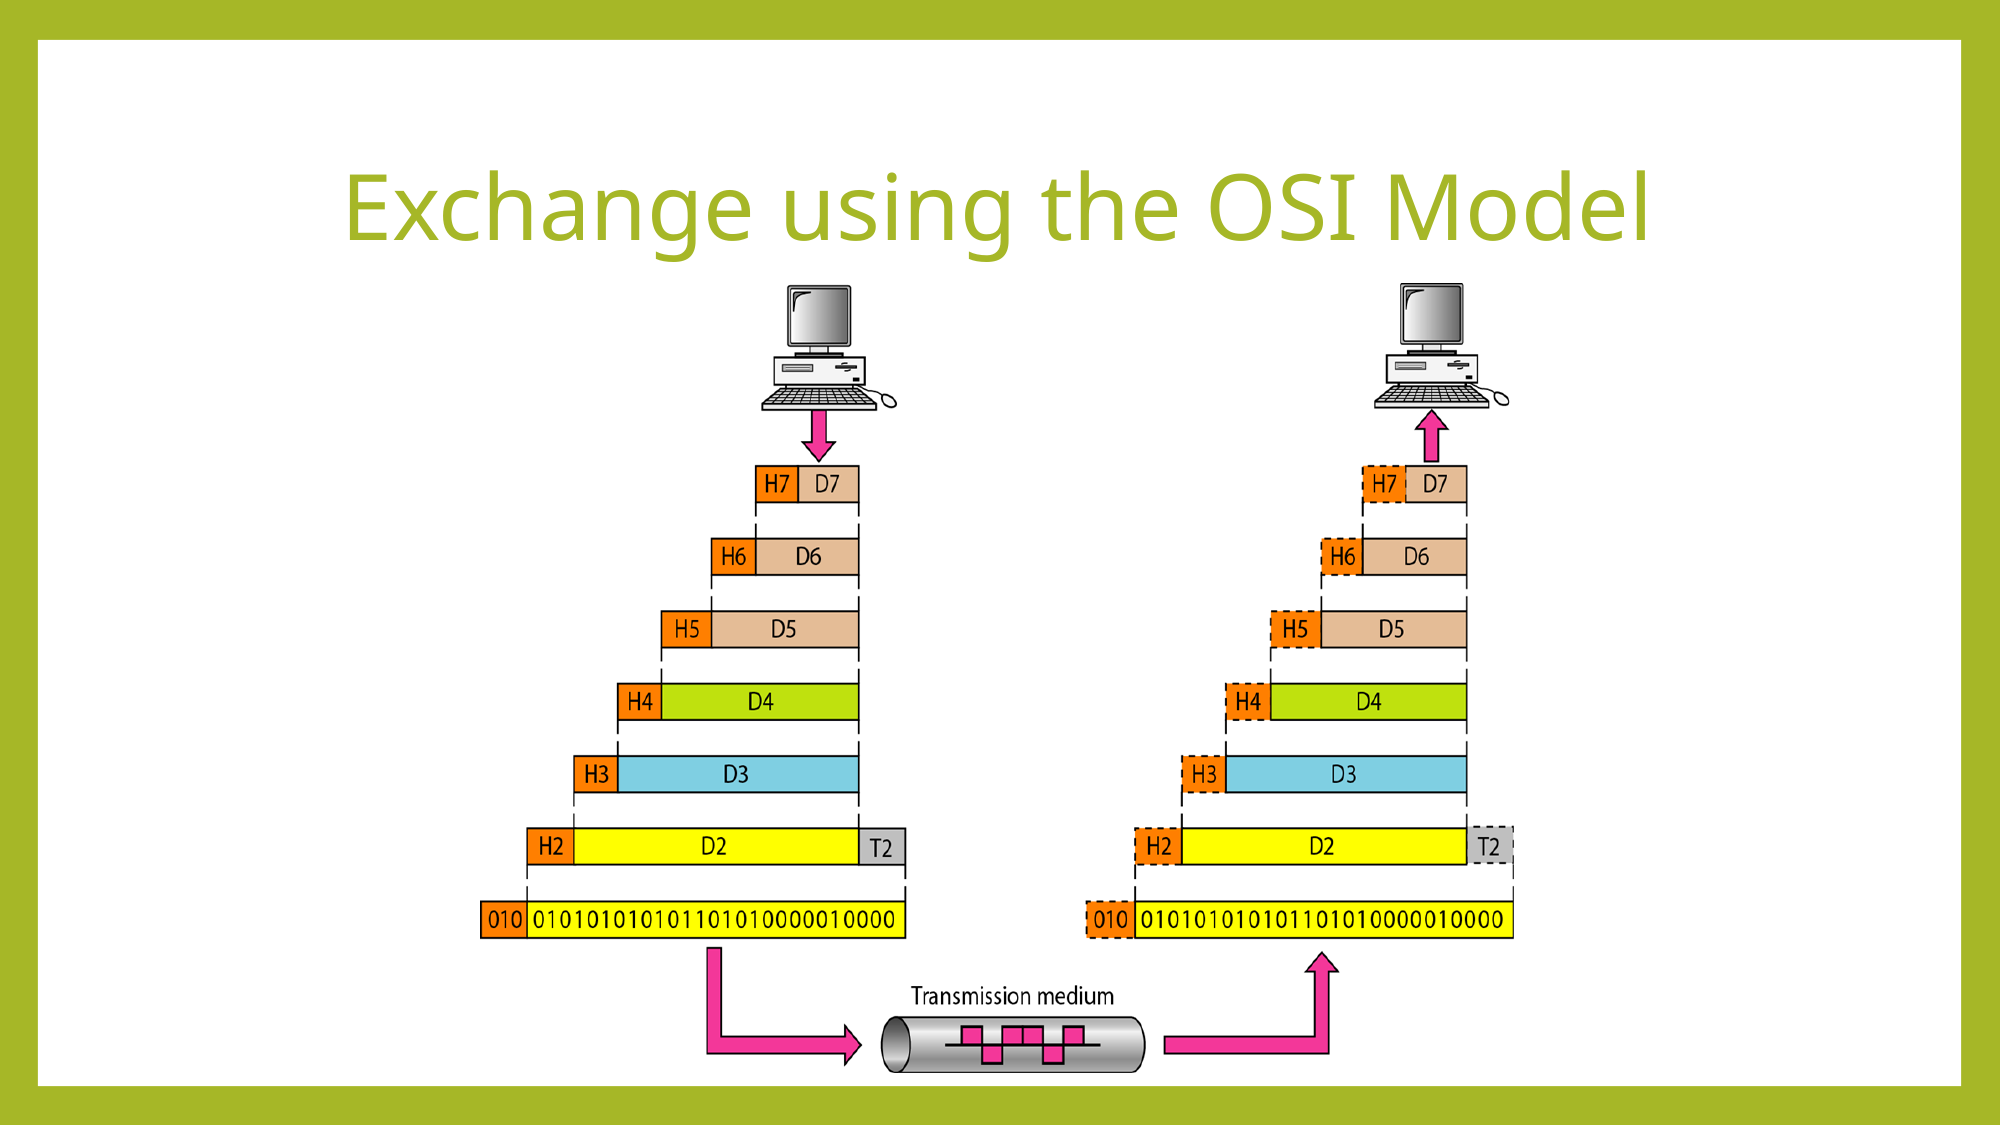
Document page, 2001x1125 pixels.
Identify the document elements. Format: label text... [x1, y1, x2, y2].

title Exchange using the OSI Model [187, 99, 1808, 323]
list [480, 283, 1515, 1074]
